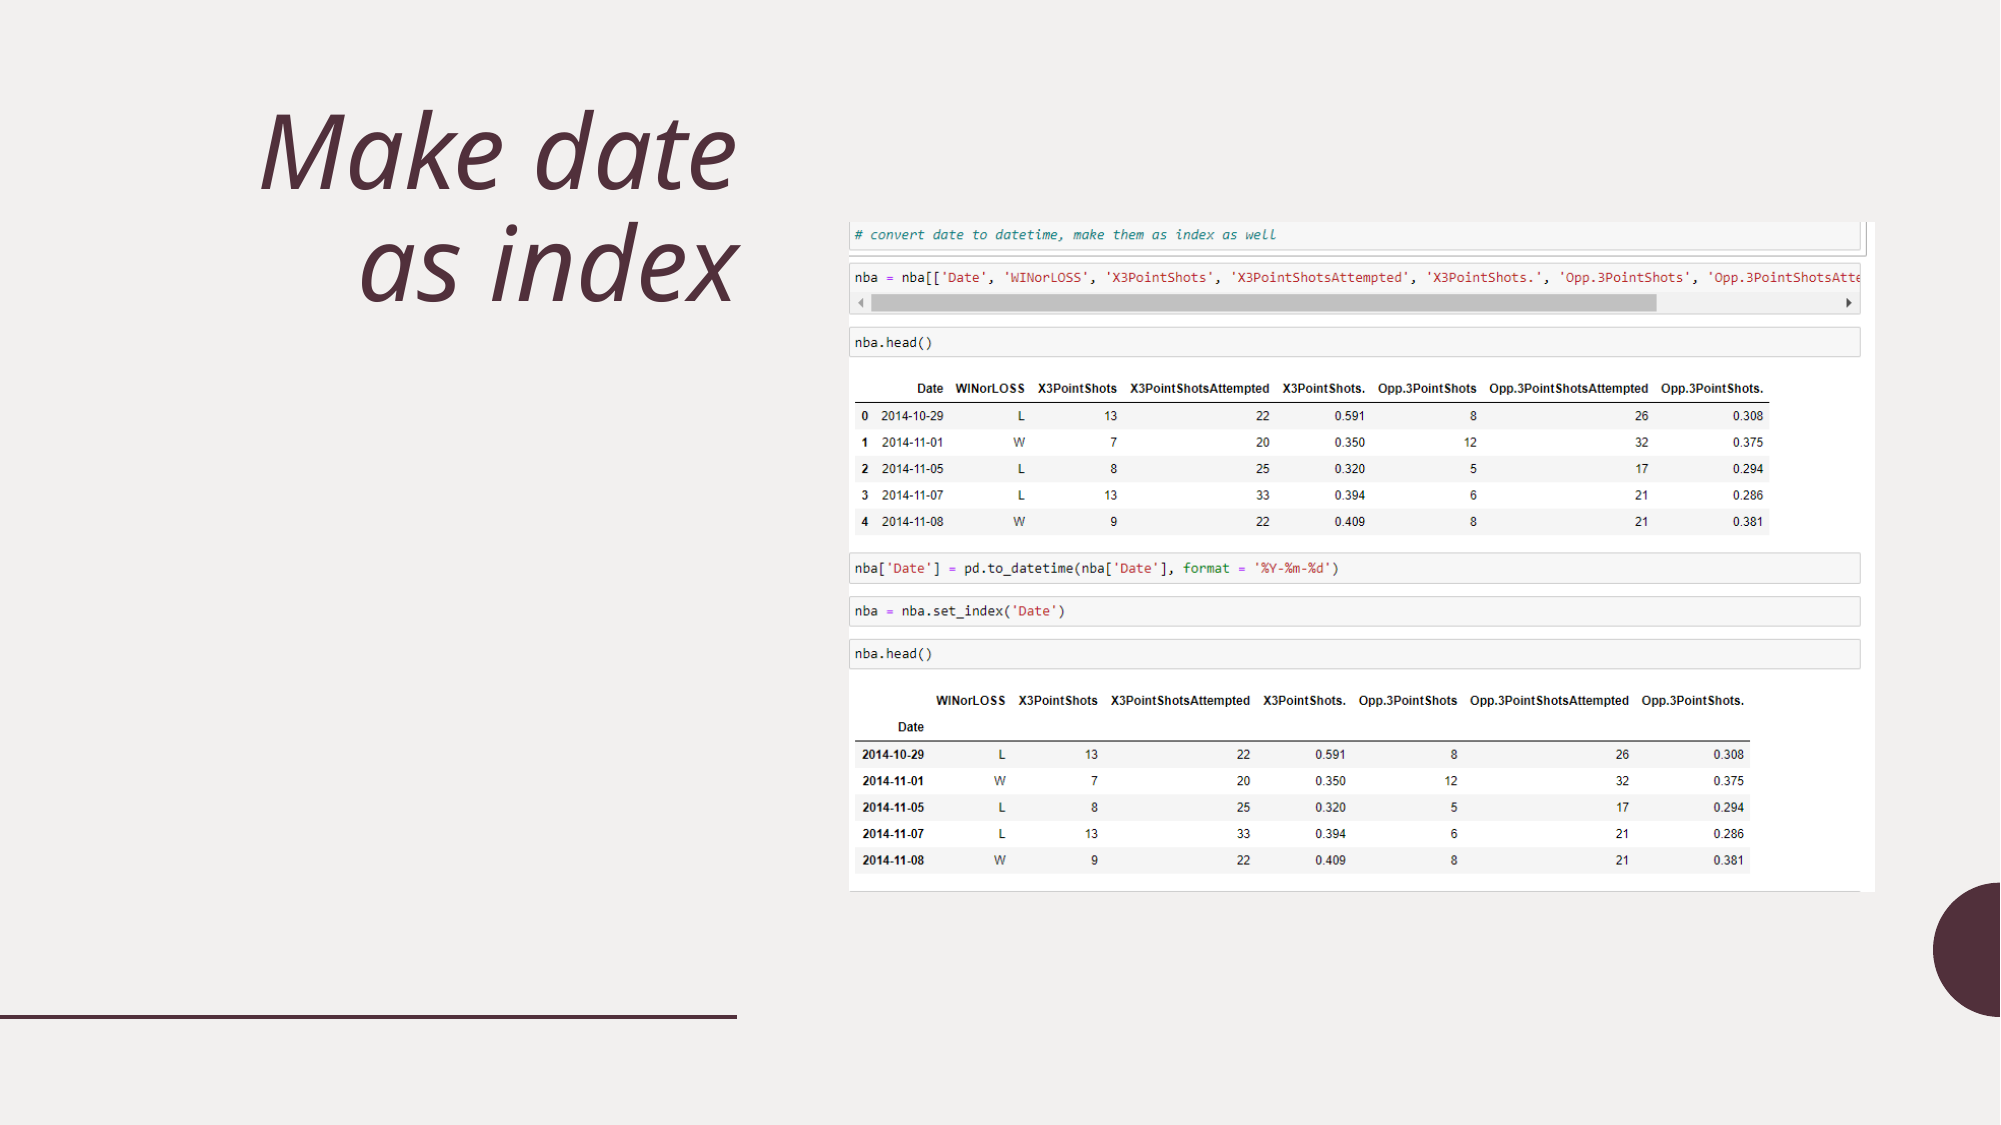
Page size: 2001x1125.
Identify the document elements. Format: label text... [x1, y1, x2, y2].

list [849, 222, 1875, 892]
title Make date as index [125, 91, 754, 905]
